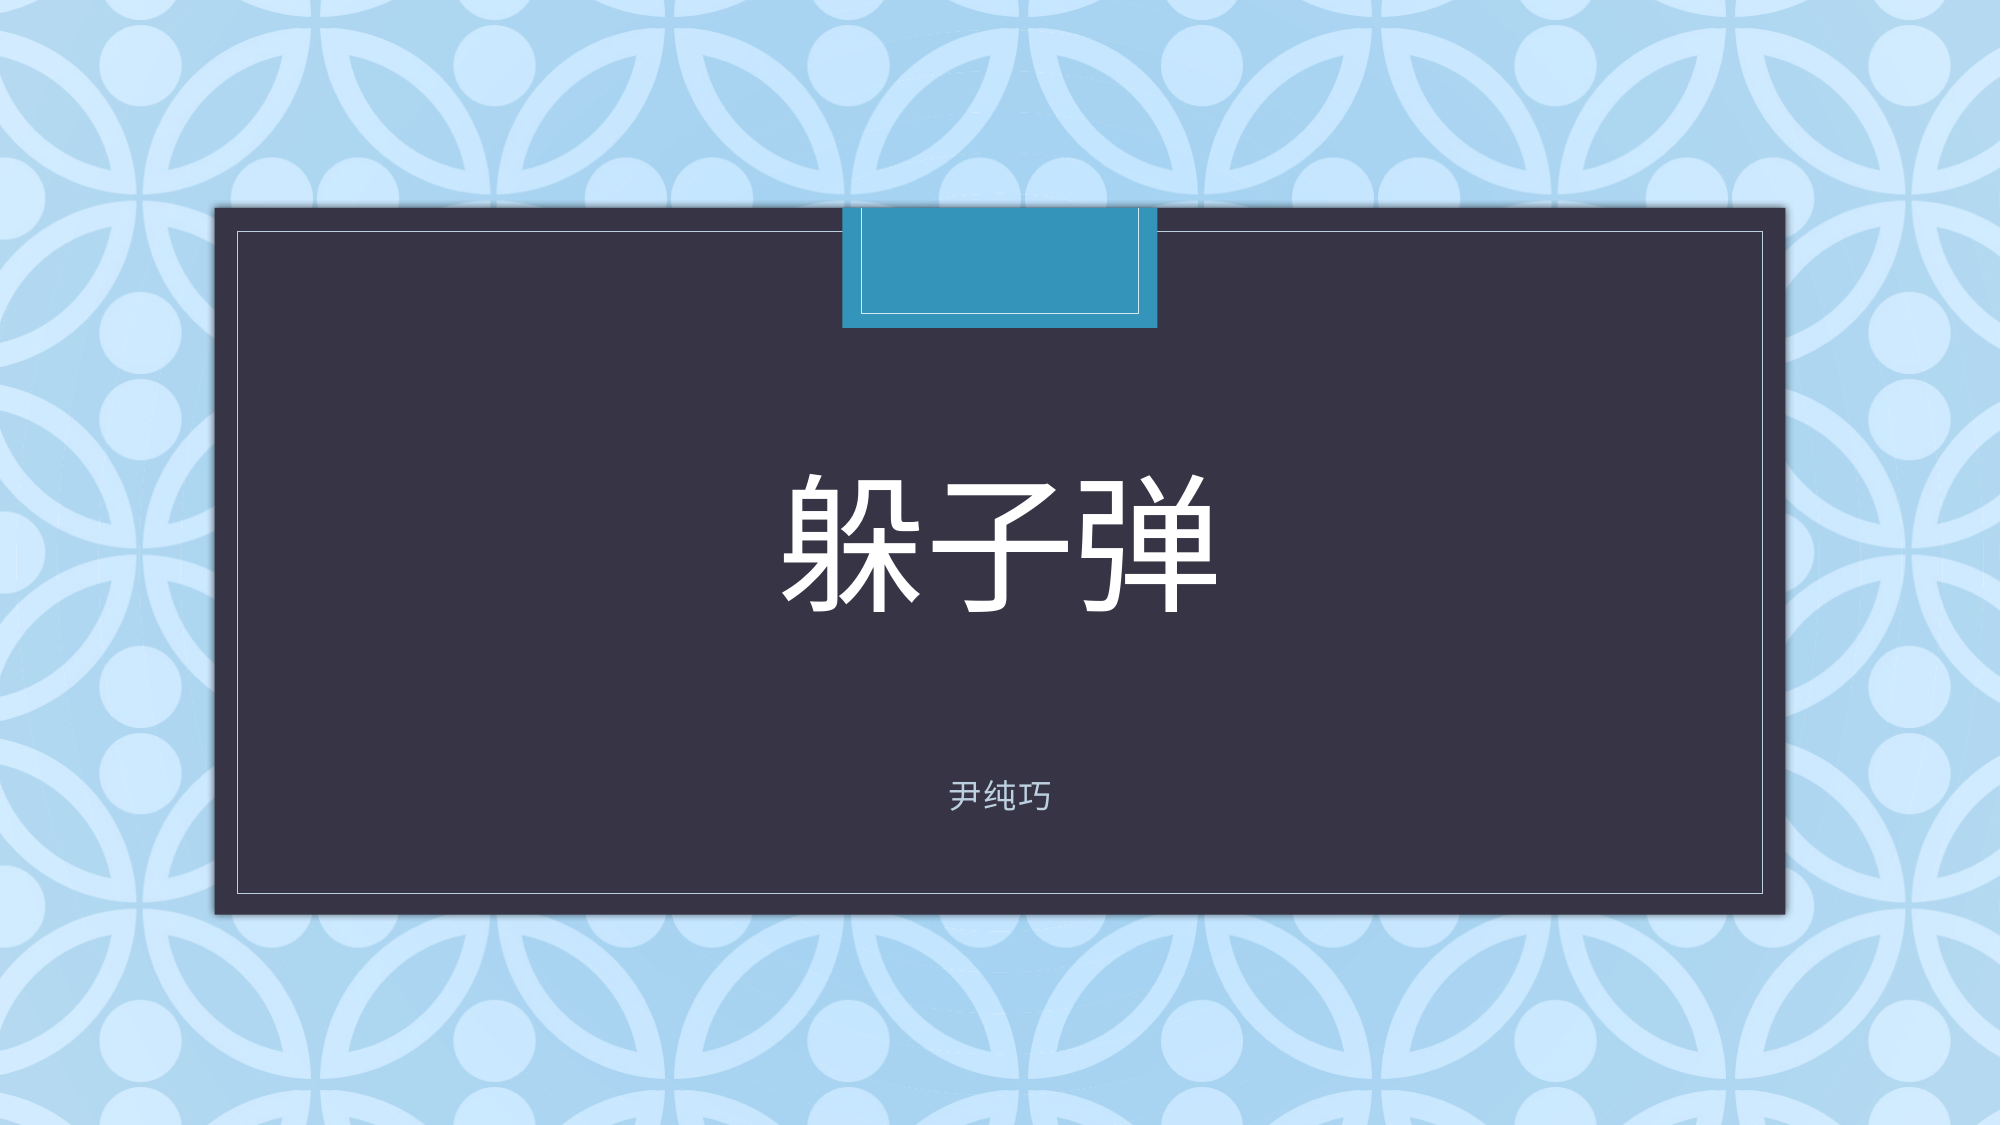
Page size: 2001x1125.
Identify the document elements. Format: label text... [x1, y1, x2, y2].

subtitle 尹纯巧 [256, 768, 1745, 844]
title 躲子弹 [256, 343, 1744, 768]
